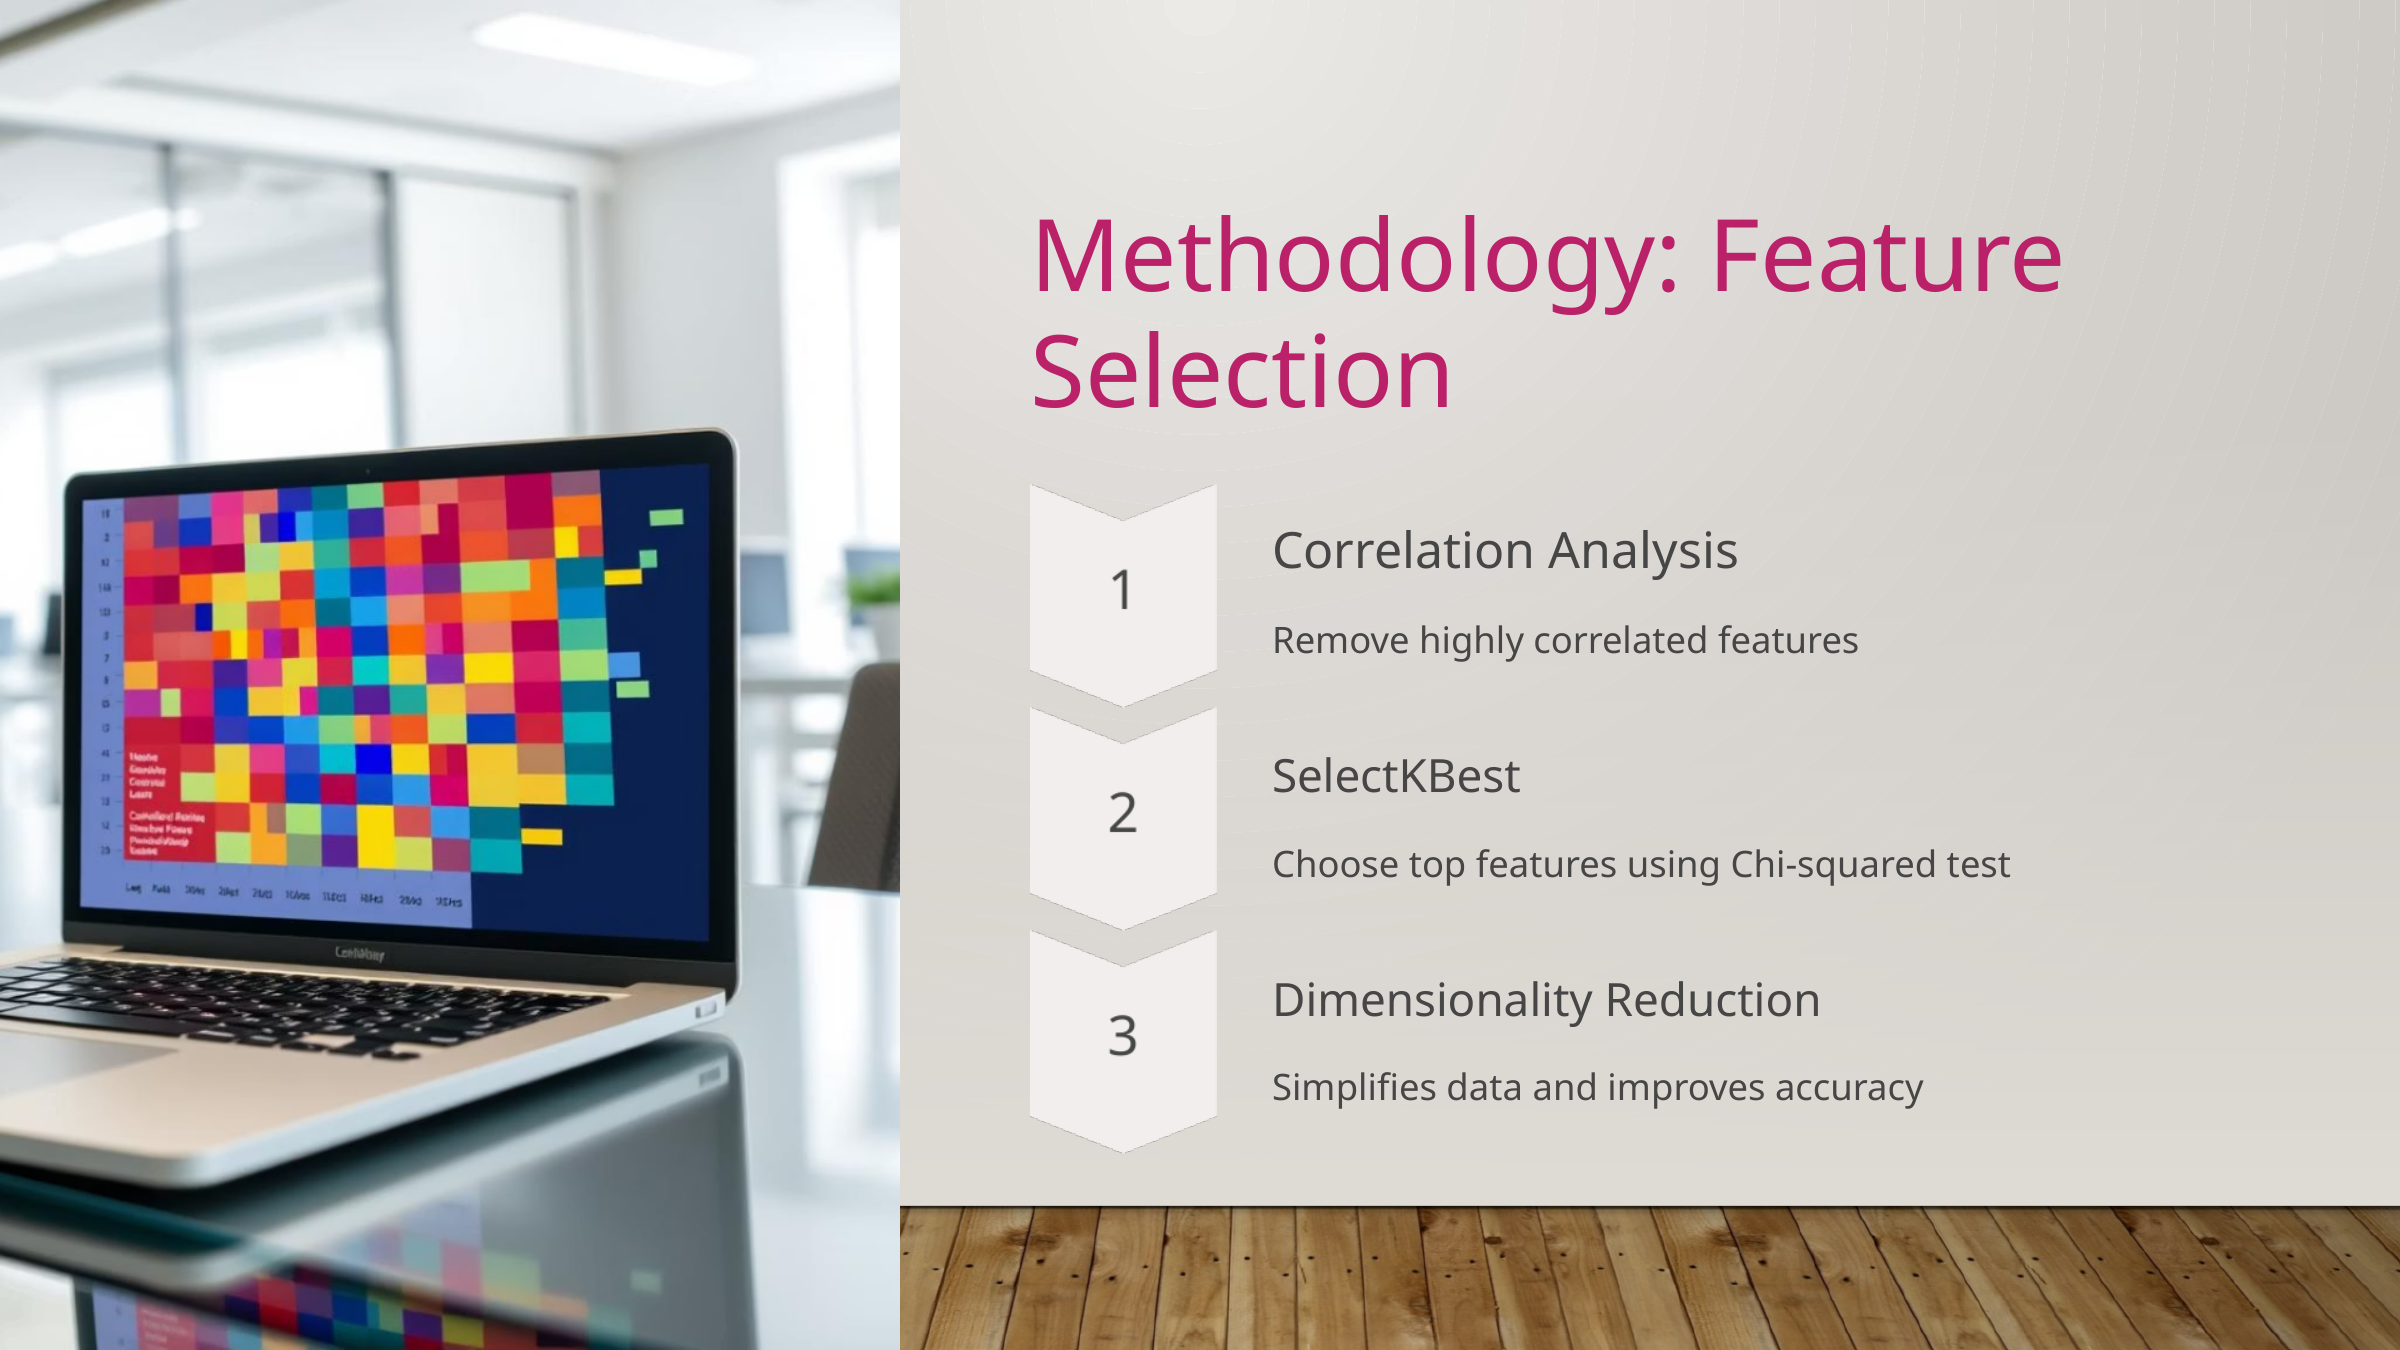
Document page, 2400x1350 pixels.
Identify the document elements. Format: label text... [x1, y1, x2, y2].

text_box Dimensionality Reduction [1271, 967, 1846, 1026]
text_box Methodology: Feature Selection [1030, 195, 2270, 429]
text_box Remove highly correlated features [1272, 601, 2270, 662]
text_box Choose top features using Chi-squared test [1272, 825, 2270, 885]
text_box Correlation Analysis [1271, 521, 1738, 580]
picture [1029, 483, 1217, 1155]
picture [0, 0, 2400, 1350]
text_box SelectKBest [1271, 744, 1738, 803]
text_box Simplifies data and improves accuracy [1272, 1048, 2270, 1108]
